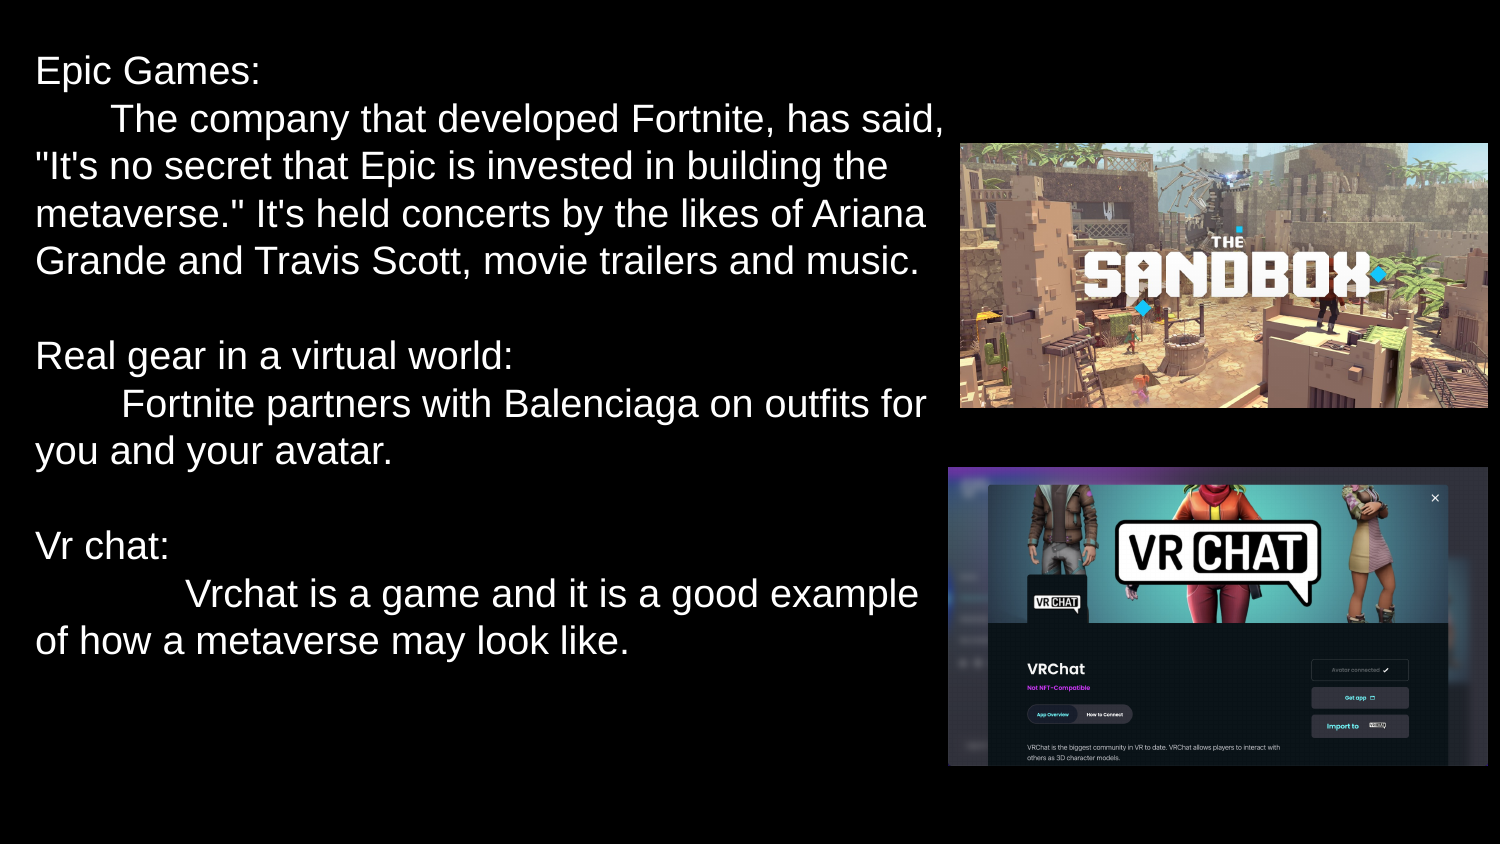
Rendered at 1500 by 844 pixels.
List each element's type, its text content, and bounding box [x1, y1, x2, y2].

picture [947, 466, 1489, 766]
text_box Epic Games: The company that developed Fortnite, has said, "It's no secret that Epic is invested in building the metaverse." It's held concerts by the likes of Ariana Grande and Travis Scott, movie trailers and music. Real gear in a virtual world: Fortnite partners with Balenciaga on outfits for you and your avatar. Vr chat: Vrchat is a game and it is a good example of how a metaverse may look like. [20, 30, 973, 678]
picture [959, 143, 1488, 408]
